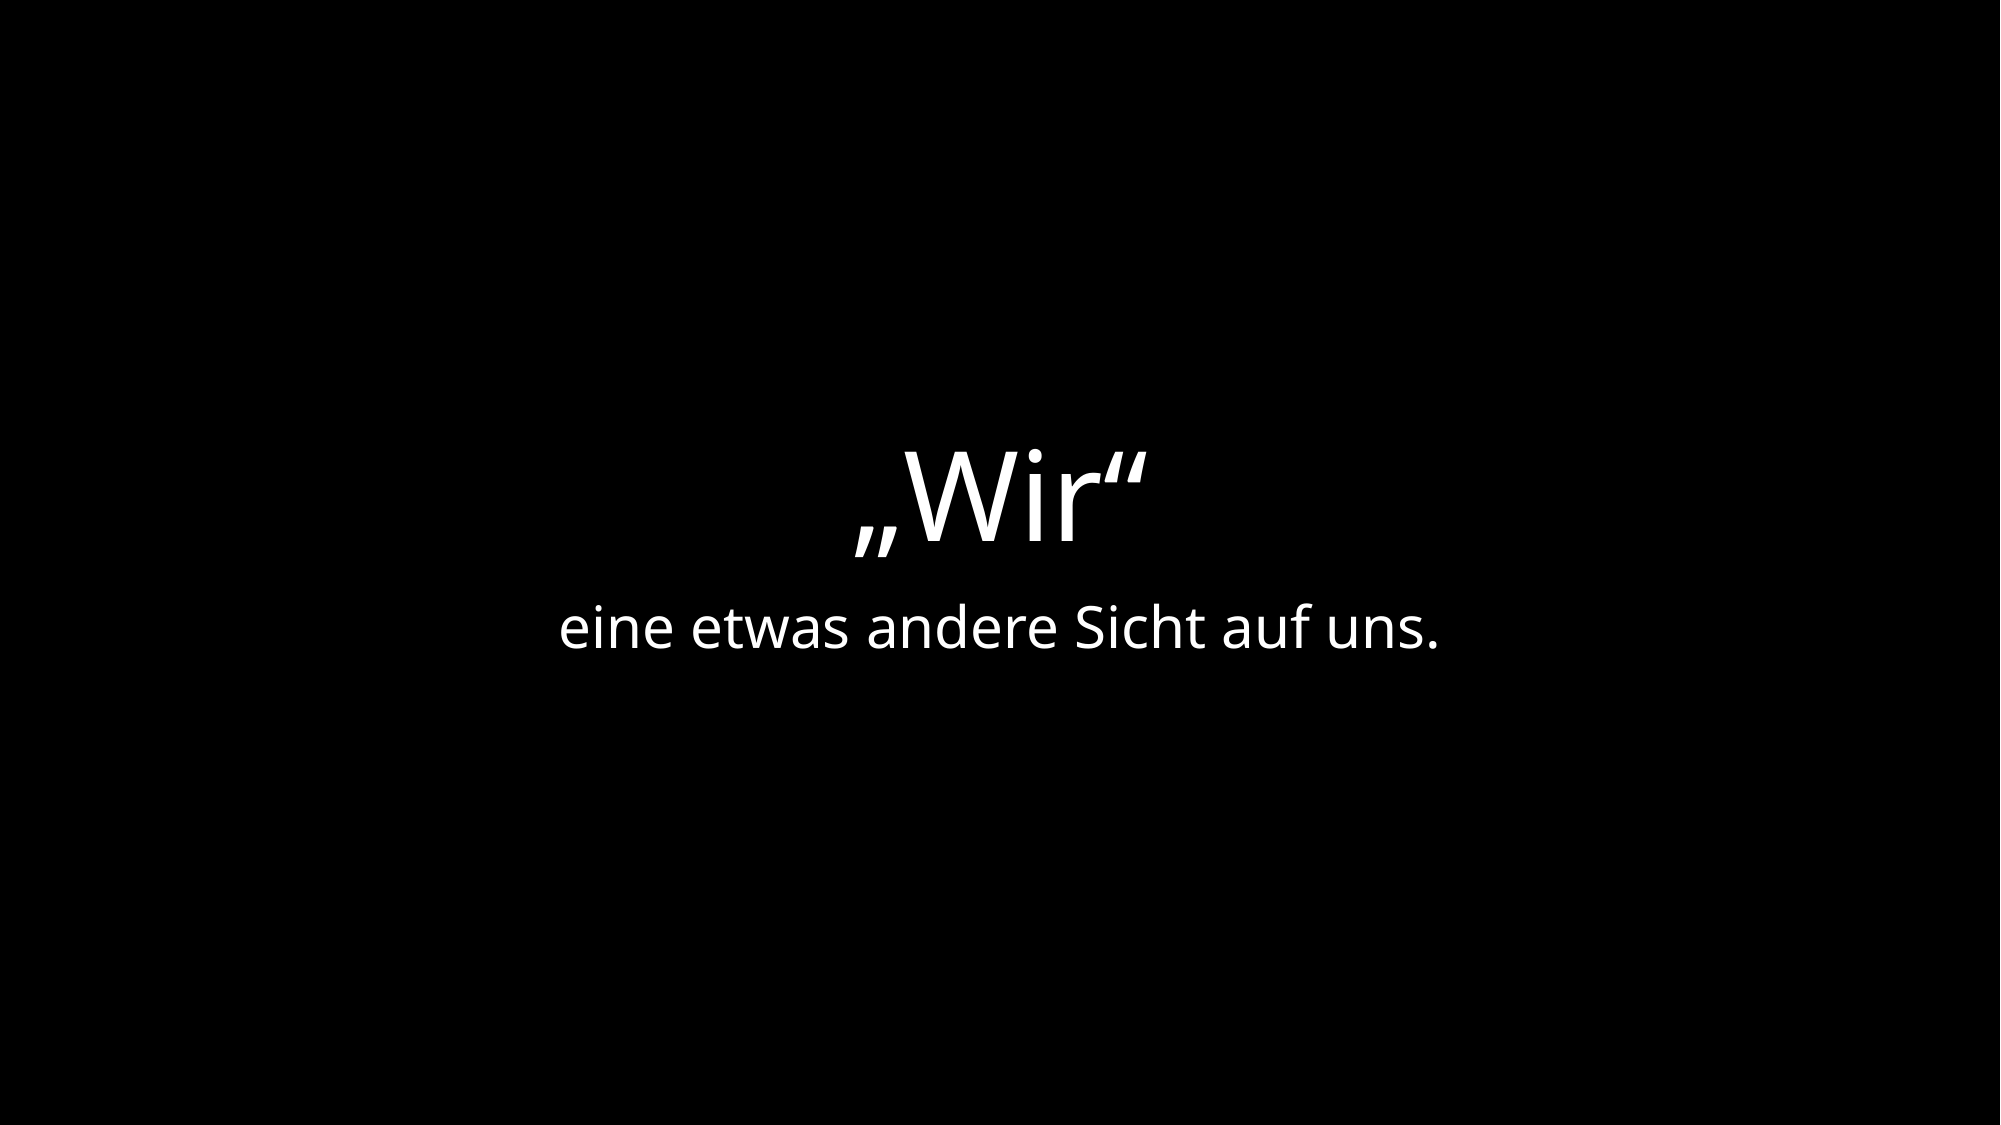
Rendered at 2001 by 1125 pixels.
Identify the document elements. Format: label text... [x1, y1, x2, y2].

title „Wir“ [249, 184, 1750, 576]
subtitle eine etwas andere Sicht auf uns. [249, 590, 1750, 863]
